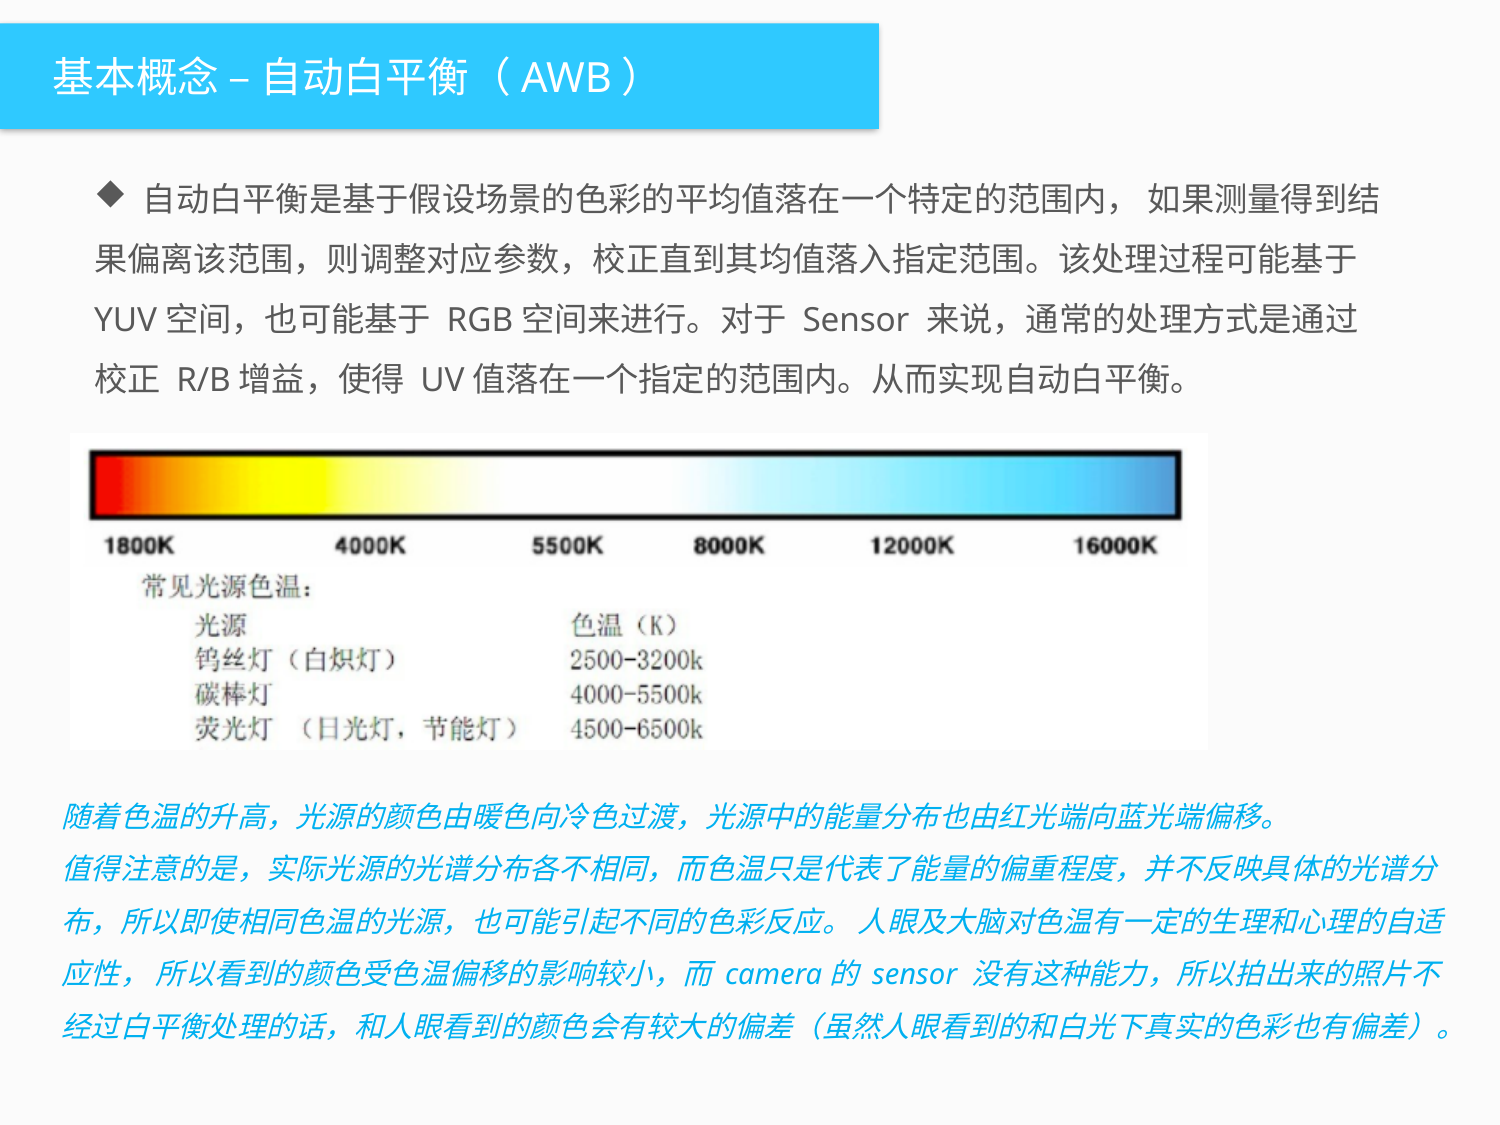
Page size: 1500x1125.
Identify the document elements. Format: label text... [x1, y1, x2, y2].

text_box 随着色温的升高，光源的颜色由暖色向冷色过渡，光源中的能量分布也由红光端向蓝光端偏移。 值得注意的是，实际光源的光谱分布各不相同，而色温只是代表了能量的偏重程度，并不反映具体的光谱分布，所以即使相同色温的光源，也可能引起不同的色彩反应。 人眼及大脑对色温有一定的生理和心理的自适应性， 所以看到的颜色受色温偏移的影响较小，而 camera的 sensor 没有这种能力，所以拍出来的照片不经过白平衡处理的话，和人眼看到的颜色会有较大的偏差（虽然人眼看到的和白光下真实的色彩也有偏差）。 [46, 773, 1477, 1051]
text_box 基本概念 – 自动白平衡（AWB） [0, 20, 882, 132]
picture [70, 433, 1209, 750]
text_box 自动白平衡是基于假设场景的色彩的平均值落在一个特定的范围内， 如果测量得到结果偏离该范围，则调整对应参数，校正直到其均值落入指定范围。该处理过程可能基于 YUV空间，也可能基于 RGB空间来进行。对于 Sensor 来说，通常的处理方式是通过校正 R/B增益，使得 UV值落在一个指定的范围内。从而实现自动白平衡。 [35, 128, 1442, 422]
